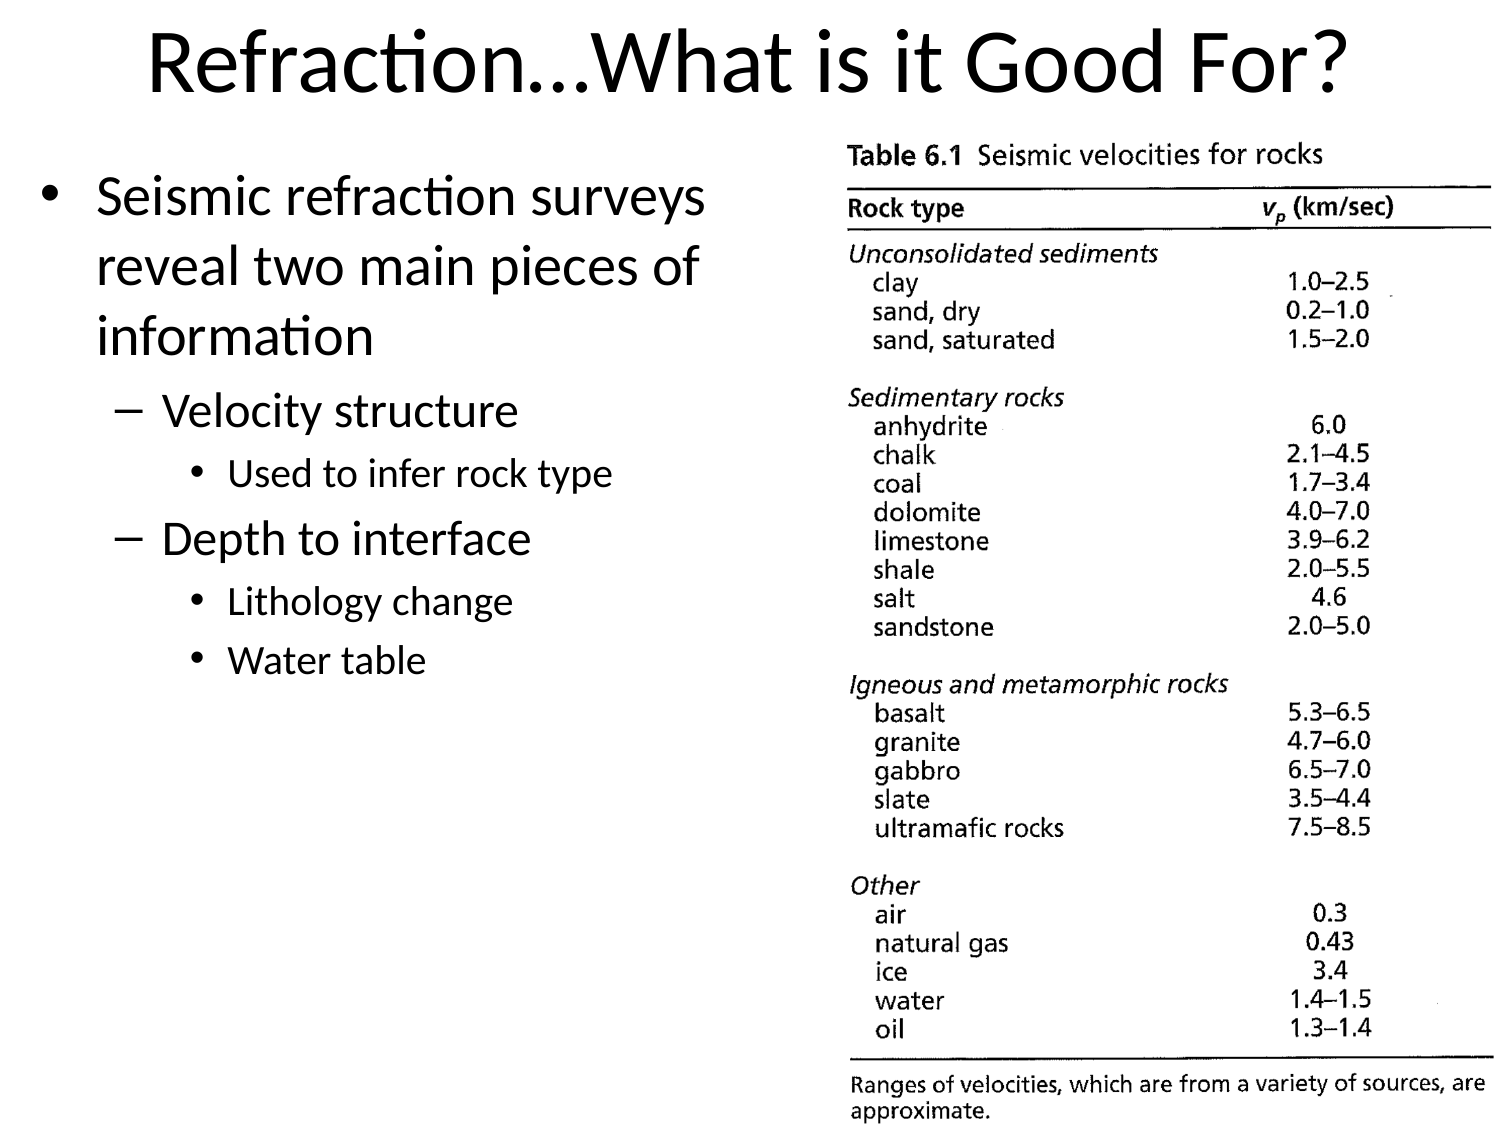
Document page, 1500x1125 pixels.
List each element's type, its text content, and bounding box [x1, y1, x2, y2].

list Seismic refraction surveys reveal two main pieces of information Velocity structure Used to infer rock type Depth to interface Lithology change Water table [24, 149, 825, 968]
picture [835, 135, 1500, 1125]
title Refraction…What is it Good For? [75, 0, 1425, 150]
